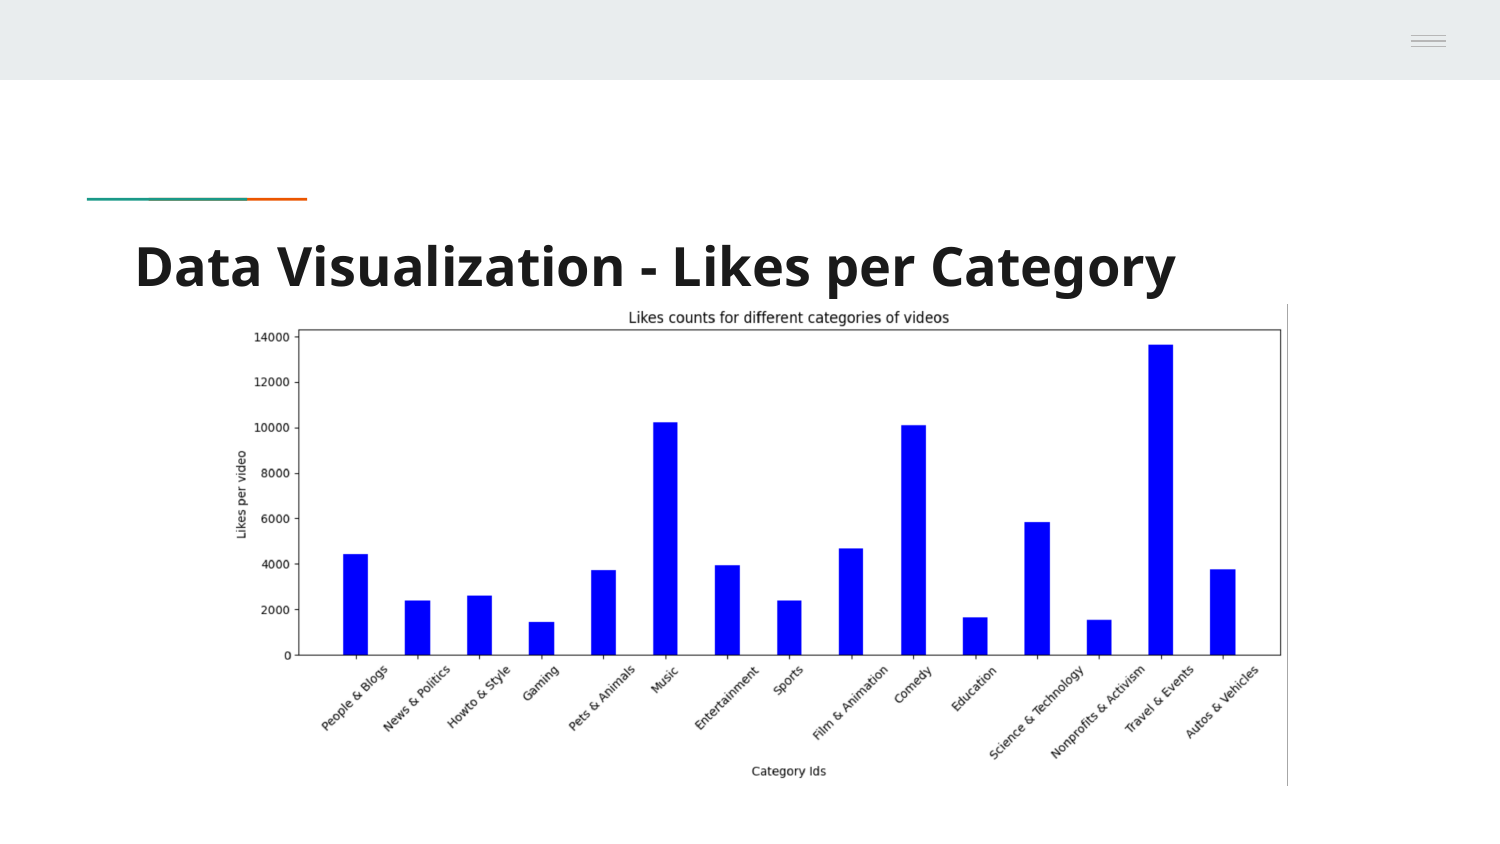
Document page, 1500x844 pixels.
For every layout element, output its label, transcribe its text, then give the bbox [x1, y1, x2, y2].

title Data Visualization - Likes per Category [119, 224, 1381, 313]
picture [228, 303, 1288, 786]
